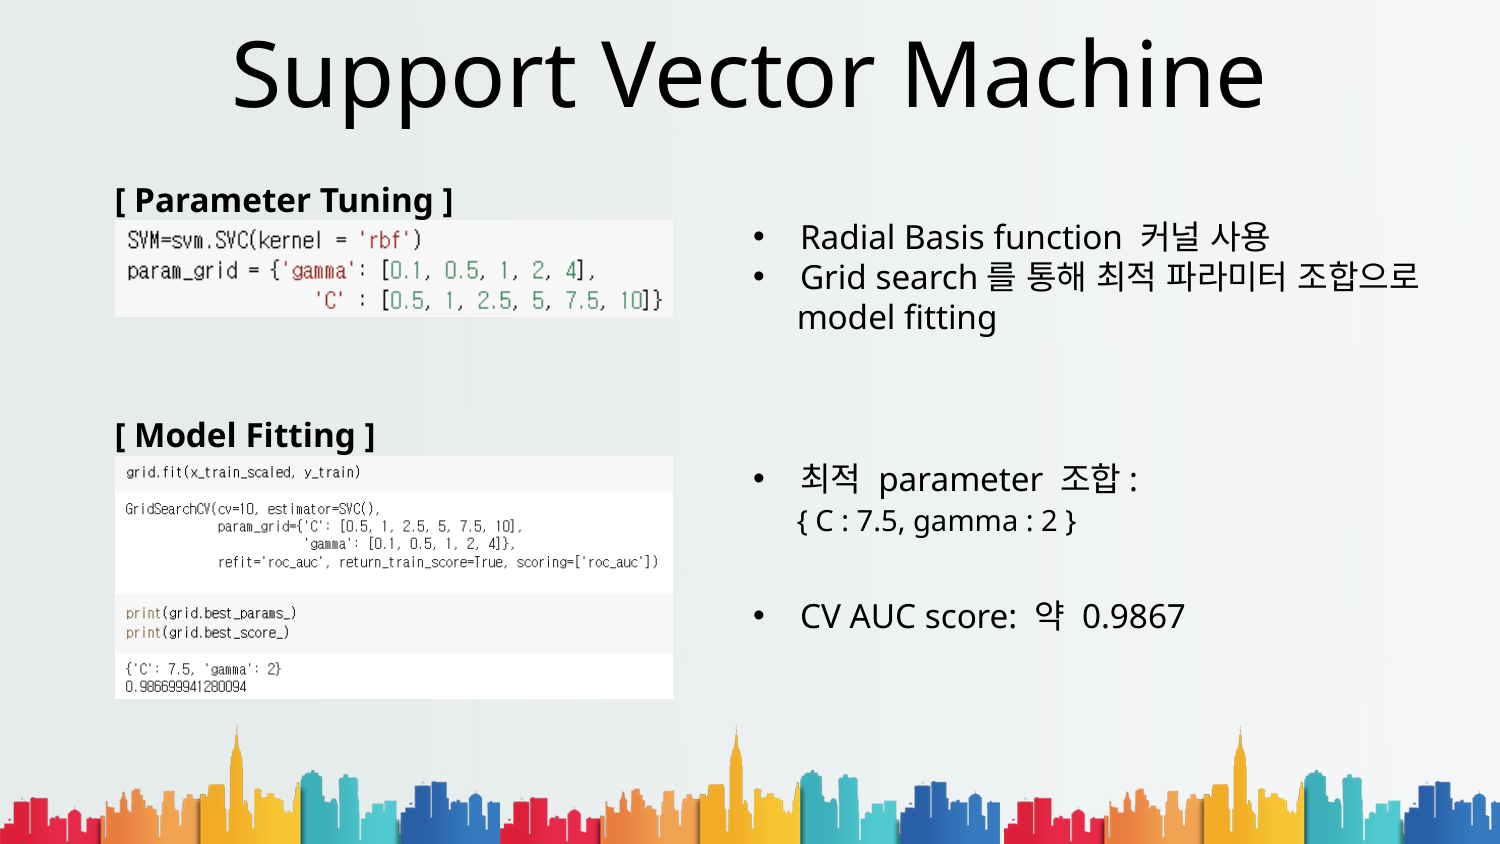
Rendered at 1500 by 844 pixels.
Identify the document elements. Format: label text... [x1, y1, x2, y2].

text_box Radial Basis function 커널 사용 Grid search를 통해 최적 파라미터 조합으로 model fitting [738, 209, 1500, 389]
picture [0, 144, 1500, 844]
text_box Support Vector Machine [0, 0, 1500, 144]
text_box [ Parameter Tuning ] [99, 171, 1353, 272]
text_box CV AUC score: 약 0.9867 [738, 587, 1424, 688]
text_box 최적 parameter 조합: { C : 7.5, gamma : 2 } [738, 451, 1424, 587]
text_box [ Model Fitting ] [99, 406, 750, 507]
